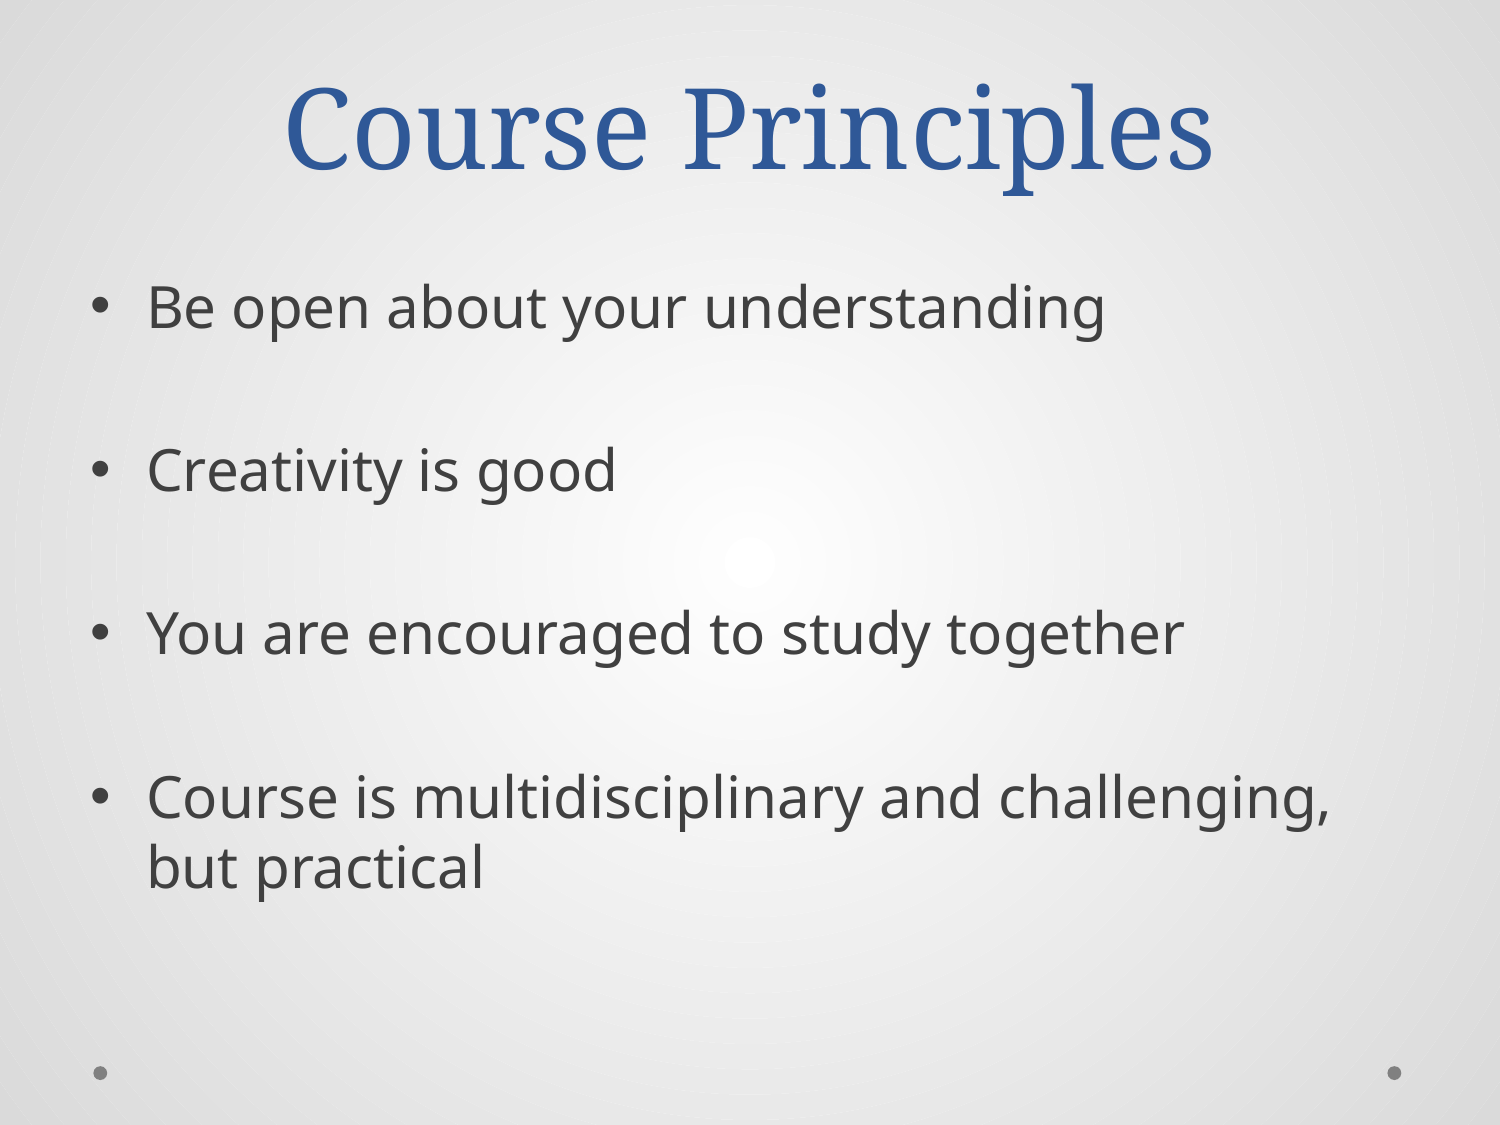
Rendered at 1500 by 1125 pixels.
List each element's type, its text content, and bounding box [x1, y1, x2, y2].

list Be open about your understanding Creativity is good You are encouraged to study together Course is multidisciplinary and challenging, but practical [75, 262, 1425, 1005]
title Course Principles [75, 0, 1425, 262]
